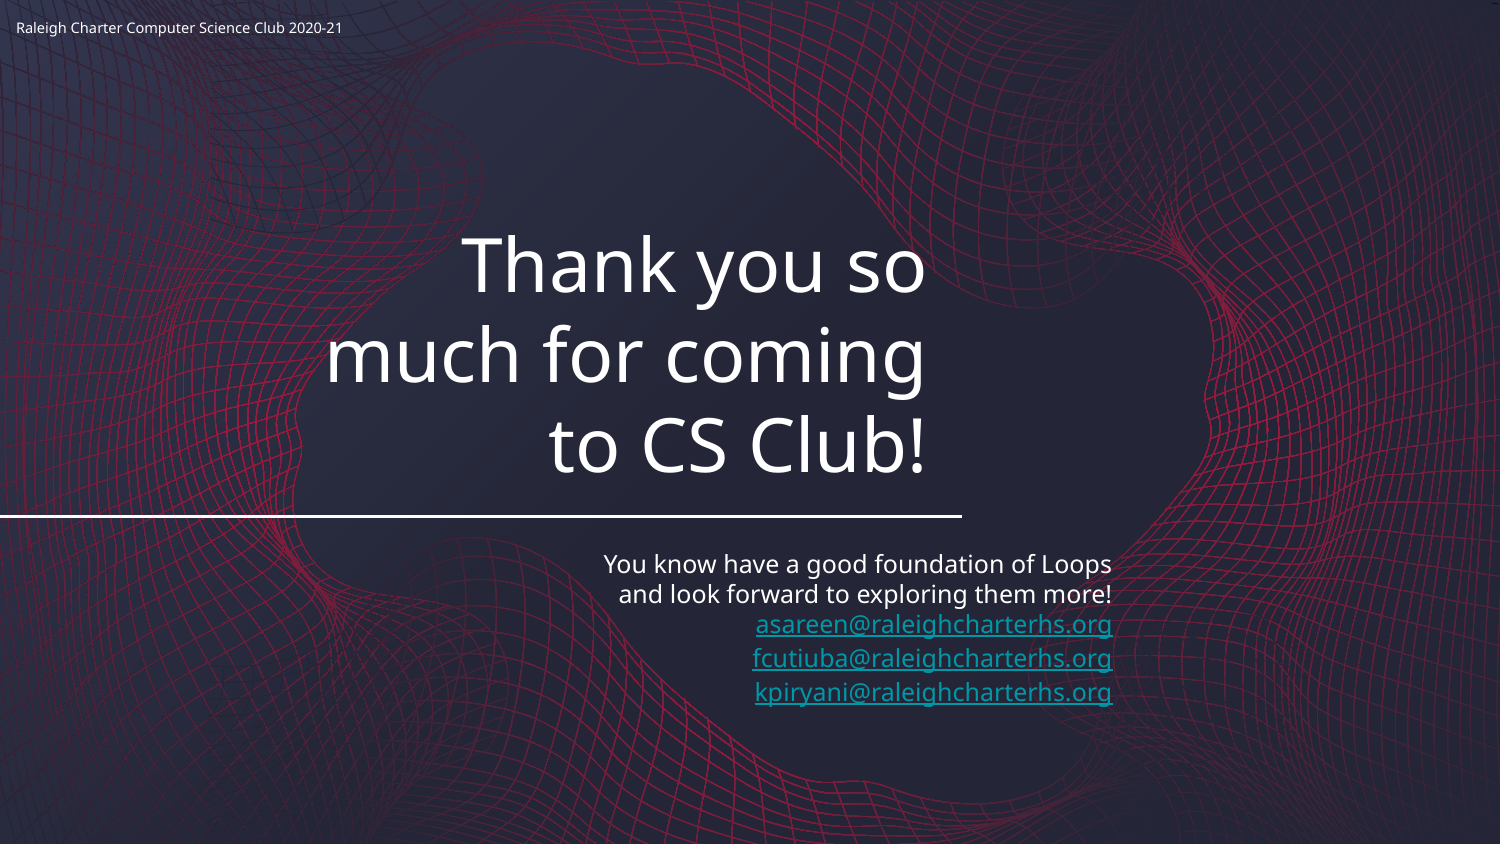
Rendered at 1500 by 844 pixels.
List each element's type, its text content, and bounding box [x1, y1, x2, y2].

subtitle You know have a good foundation of Loops and look forward to exploring them more! asareen@raleighcharterhs.org fcutiuba@raleighcharterhs.org kpiryani@raleighcharterhs.org [557, 533, 1129, 772]
title Thank you so much for coming to CS Club! [267, 392, 943, 503]
